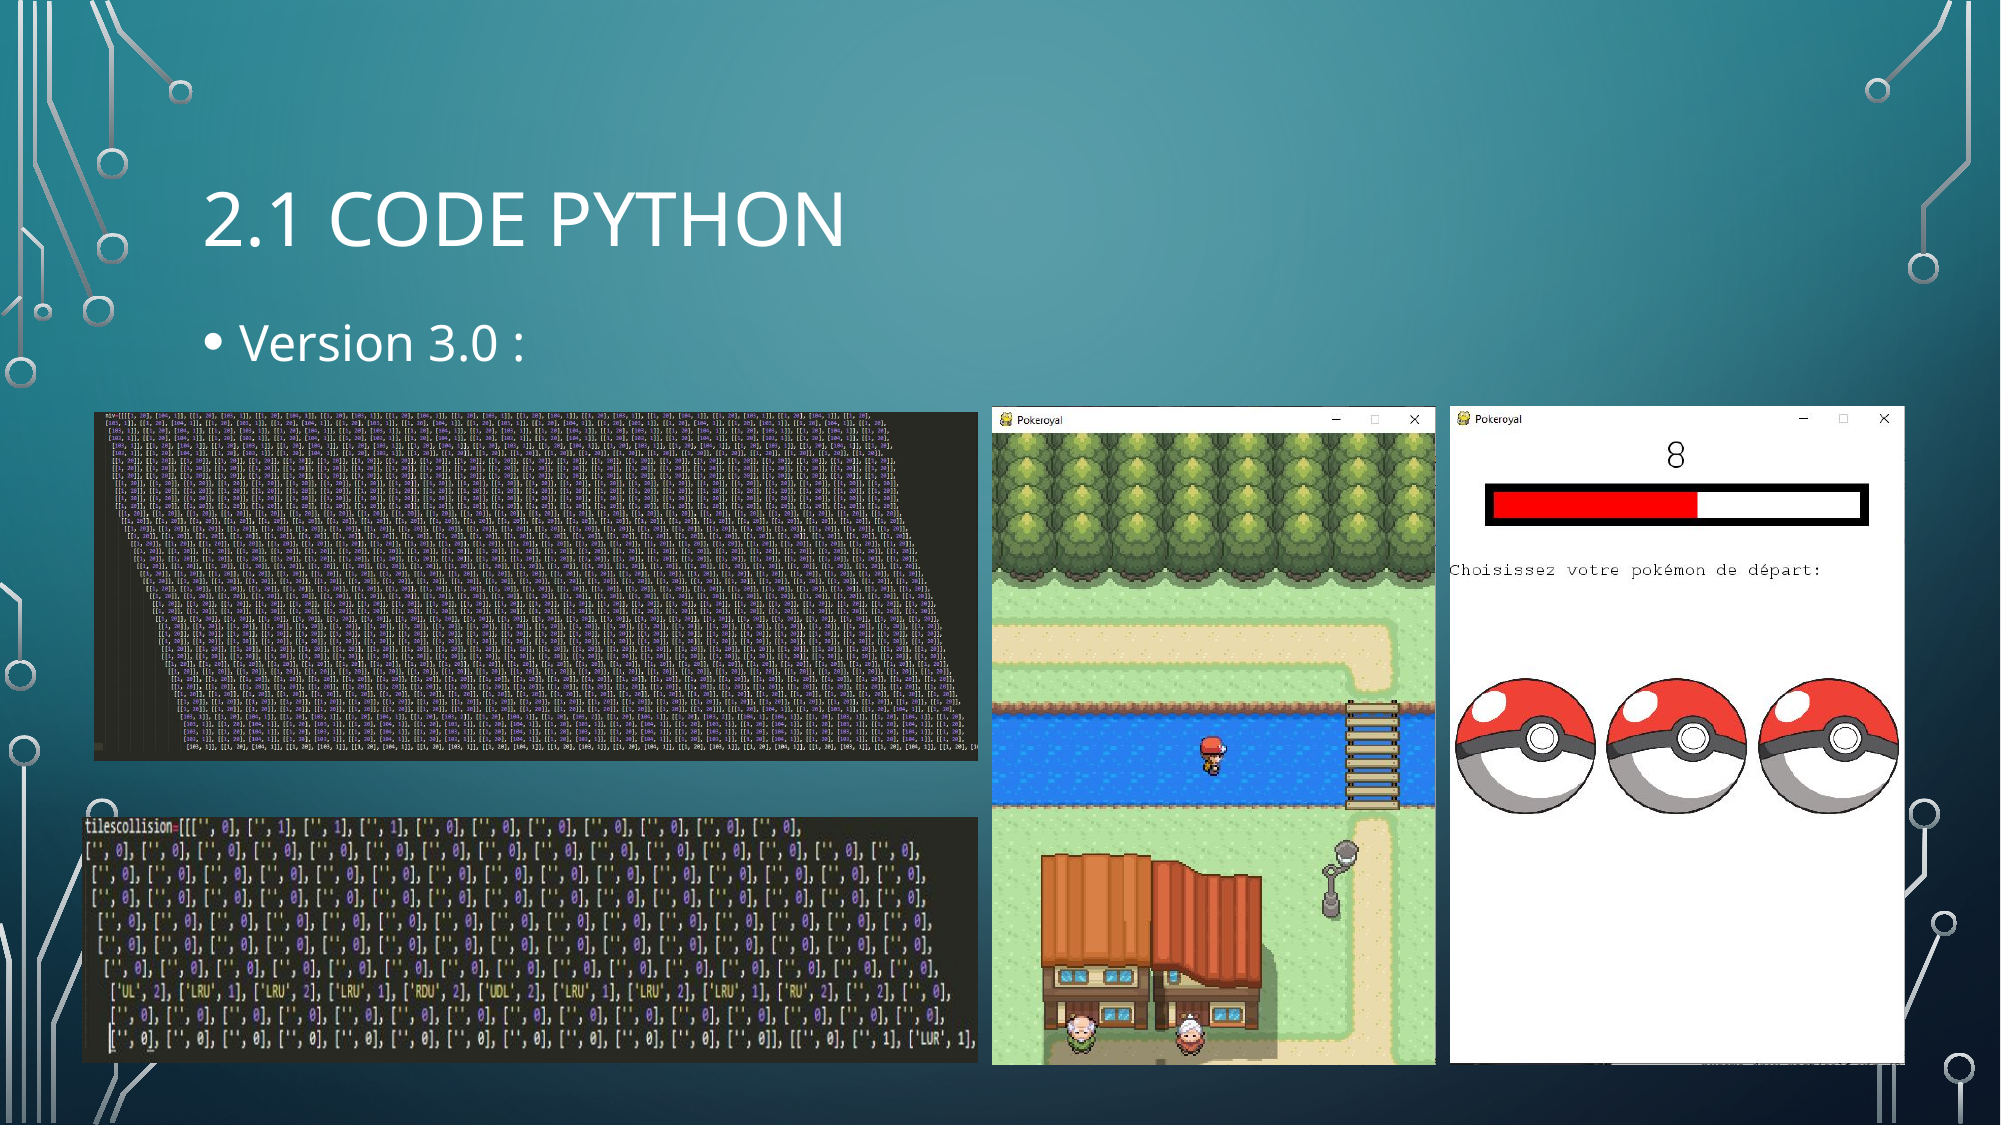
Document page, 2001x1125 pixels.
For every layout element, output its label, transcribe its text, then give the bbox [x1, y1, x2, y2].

list Version 3.0 : [187, 291, 1813, 873]
picture [94, 412, 978, 761]
picture [991, 406, 1437, 1066]
picture [1449, 406, 1905, 1066]
title 2.1 Code python [187, 101, 1813, 291]
picture [82, 816, 978, 1064]
